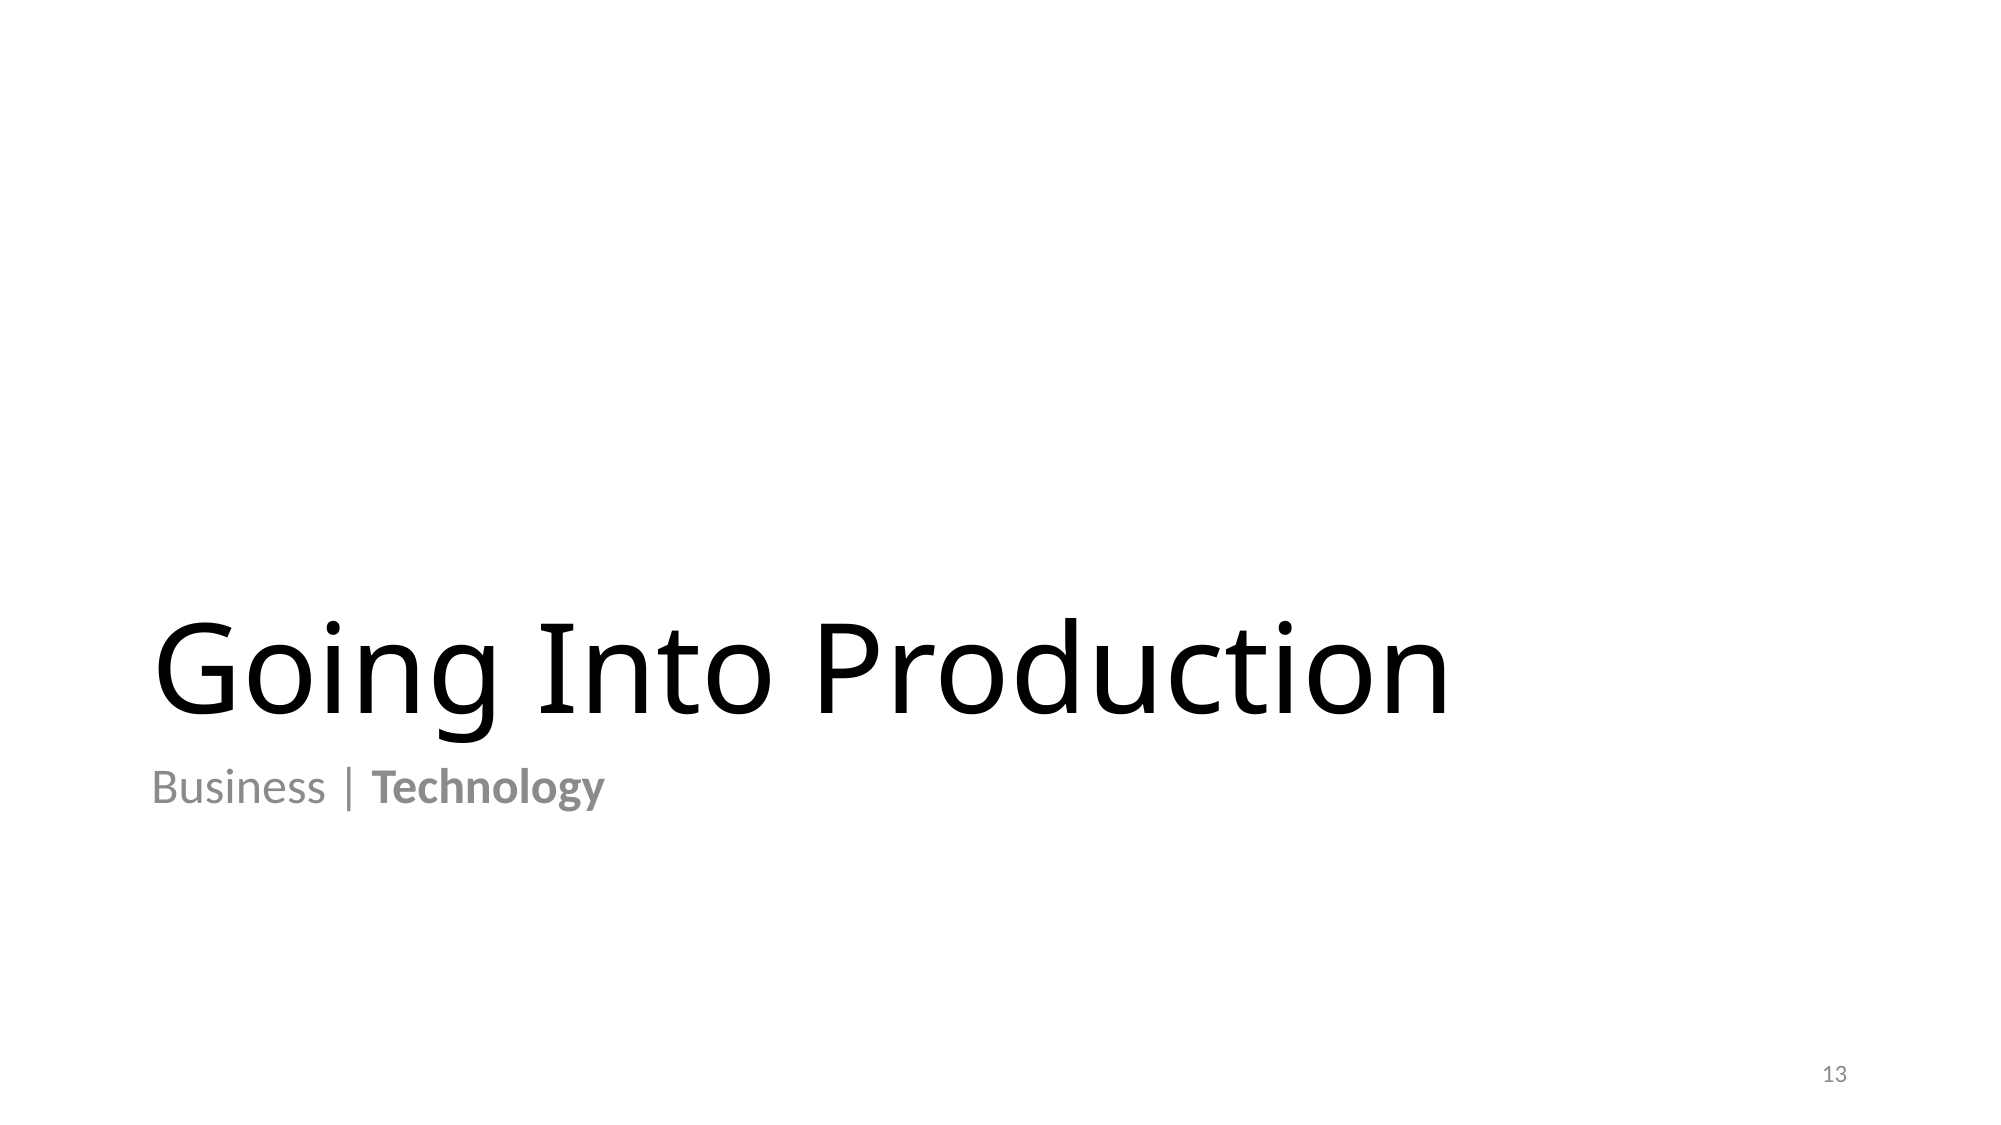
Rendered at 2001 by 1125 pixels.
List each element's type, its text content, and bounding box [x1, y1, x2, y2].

list Business | Technology [136, 752, 1862, 999]
title Going Into Production [136, 280, 1862, 749]
slide_number 13 [1412, 1042, 1863, 1103]
